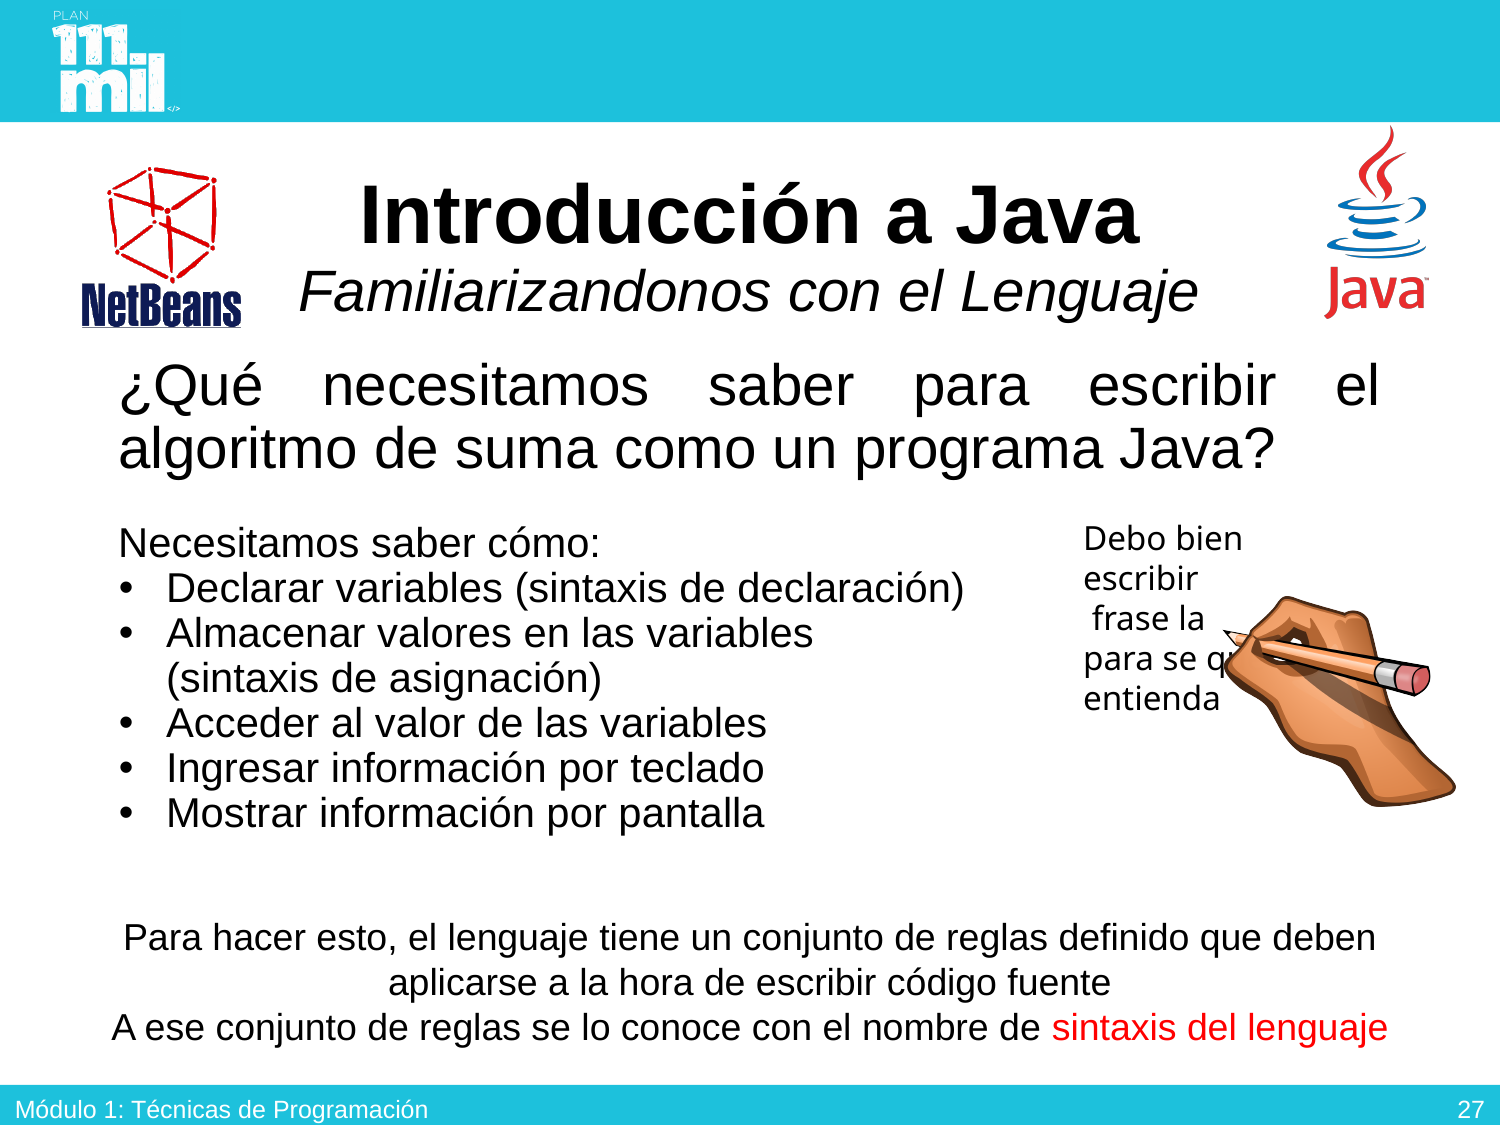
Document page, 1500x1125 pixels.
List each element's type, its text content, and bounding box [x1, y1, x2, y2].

picture [1222, 596, 1456, 807]
text_box Necesitamos saber cómo: Declarar variables (sintaxis de declaración) Almacenar valores en las variables (sintaxis de asignación) Acceder al valor de las variables Ingresar información por teclado Mostrar información por pantalla [103, 514, 984, 850]
slide_number 26 [1162, 1078, 1500, 1125]
list ¿Qué necesitamos saber para escribir el algoritmo de suma como un programa Java? [103, 347, 1397, 490]
text_box Debo bien escribir frase la para se que entienda [1073, 512, 1283, 701]
picture [82, 167, 241, 328]
title Introducción a Java Familiarizandonos con el Lenguaje [103, 147, 1397, 347]
text_box Para hacer esto, el lenguaje tiene un conjunto de reglas definido que deben aplicarse a la hora de escribir código fuente A ese conjunto de reglas se lo conoce con el nombre de sintaxis del lenguaje [44, 907, 1456, 1056]
footer Módulo 1: Técnicas de Programación [0, 1078, 507, 1125]
picture [1324, 125, 1429, 319]
